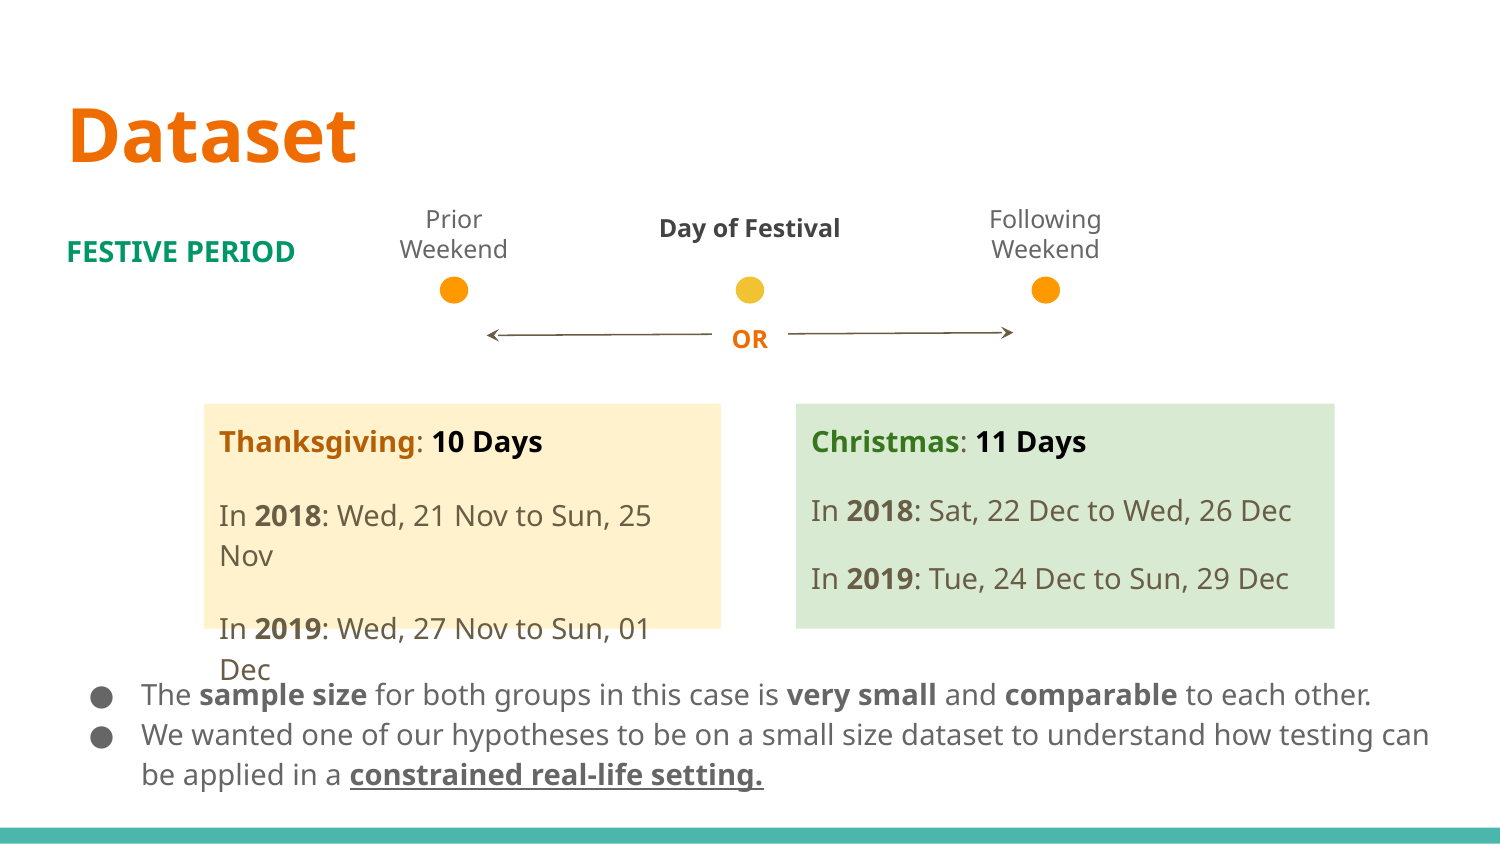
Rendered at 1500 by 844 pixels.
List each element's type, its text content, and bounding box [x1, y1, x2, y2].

text_box Thanksgiving: 10 Days In 2018: Wed, 21 Nov to Sun, 25 Nov In 2019: Wed, 27 Nov to Sun, 01 Dec [204, 403, 721, 629]
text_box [370, 184, 1130, 360]
text_box Christmas: 11 Days In 2018: Sat, 22 Dec to Wed, 26 Dec In 2019: Tue, 24 Dec to Sun, 29 Dec [796, 403, 1335, 629]
title Dataset [51, 72, 1449, 189]
list FESTIVE PERIOD The sample size for both groups in this case is very small and comparable to each other. We wanted one of our hypotheses to be on a small size dataset to understand how testing can be applied in a constrained real-life setting. [51, 207, 1449, 820]
